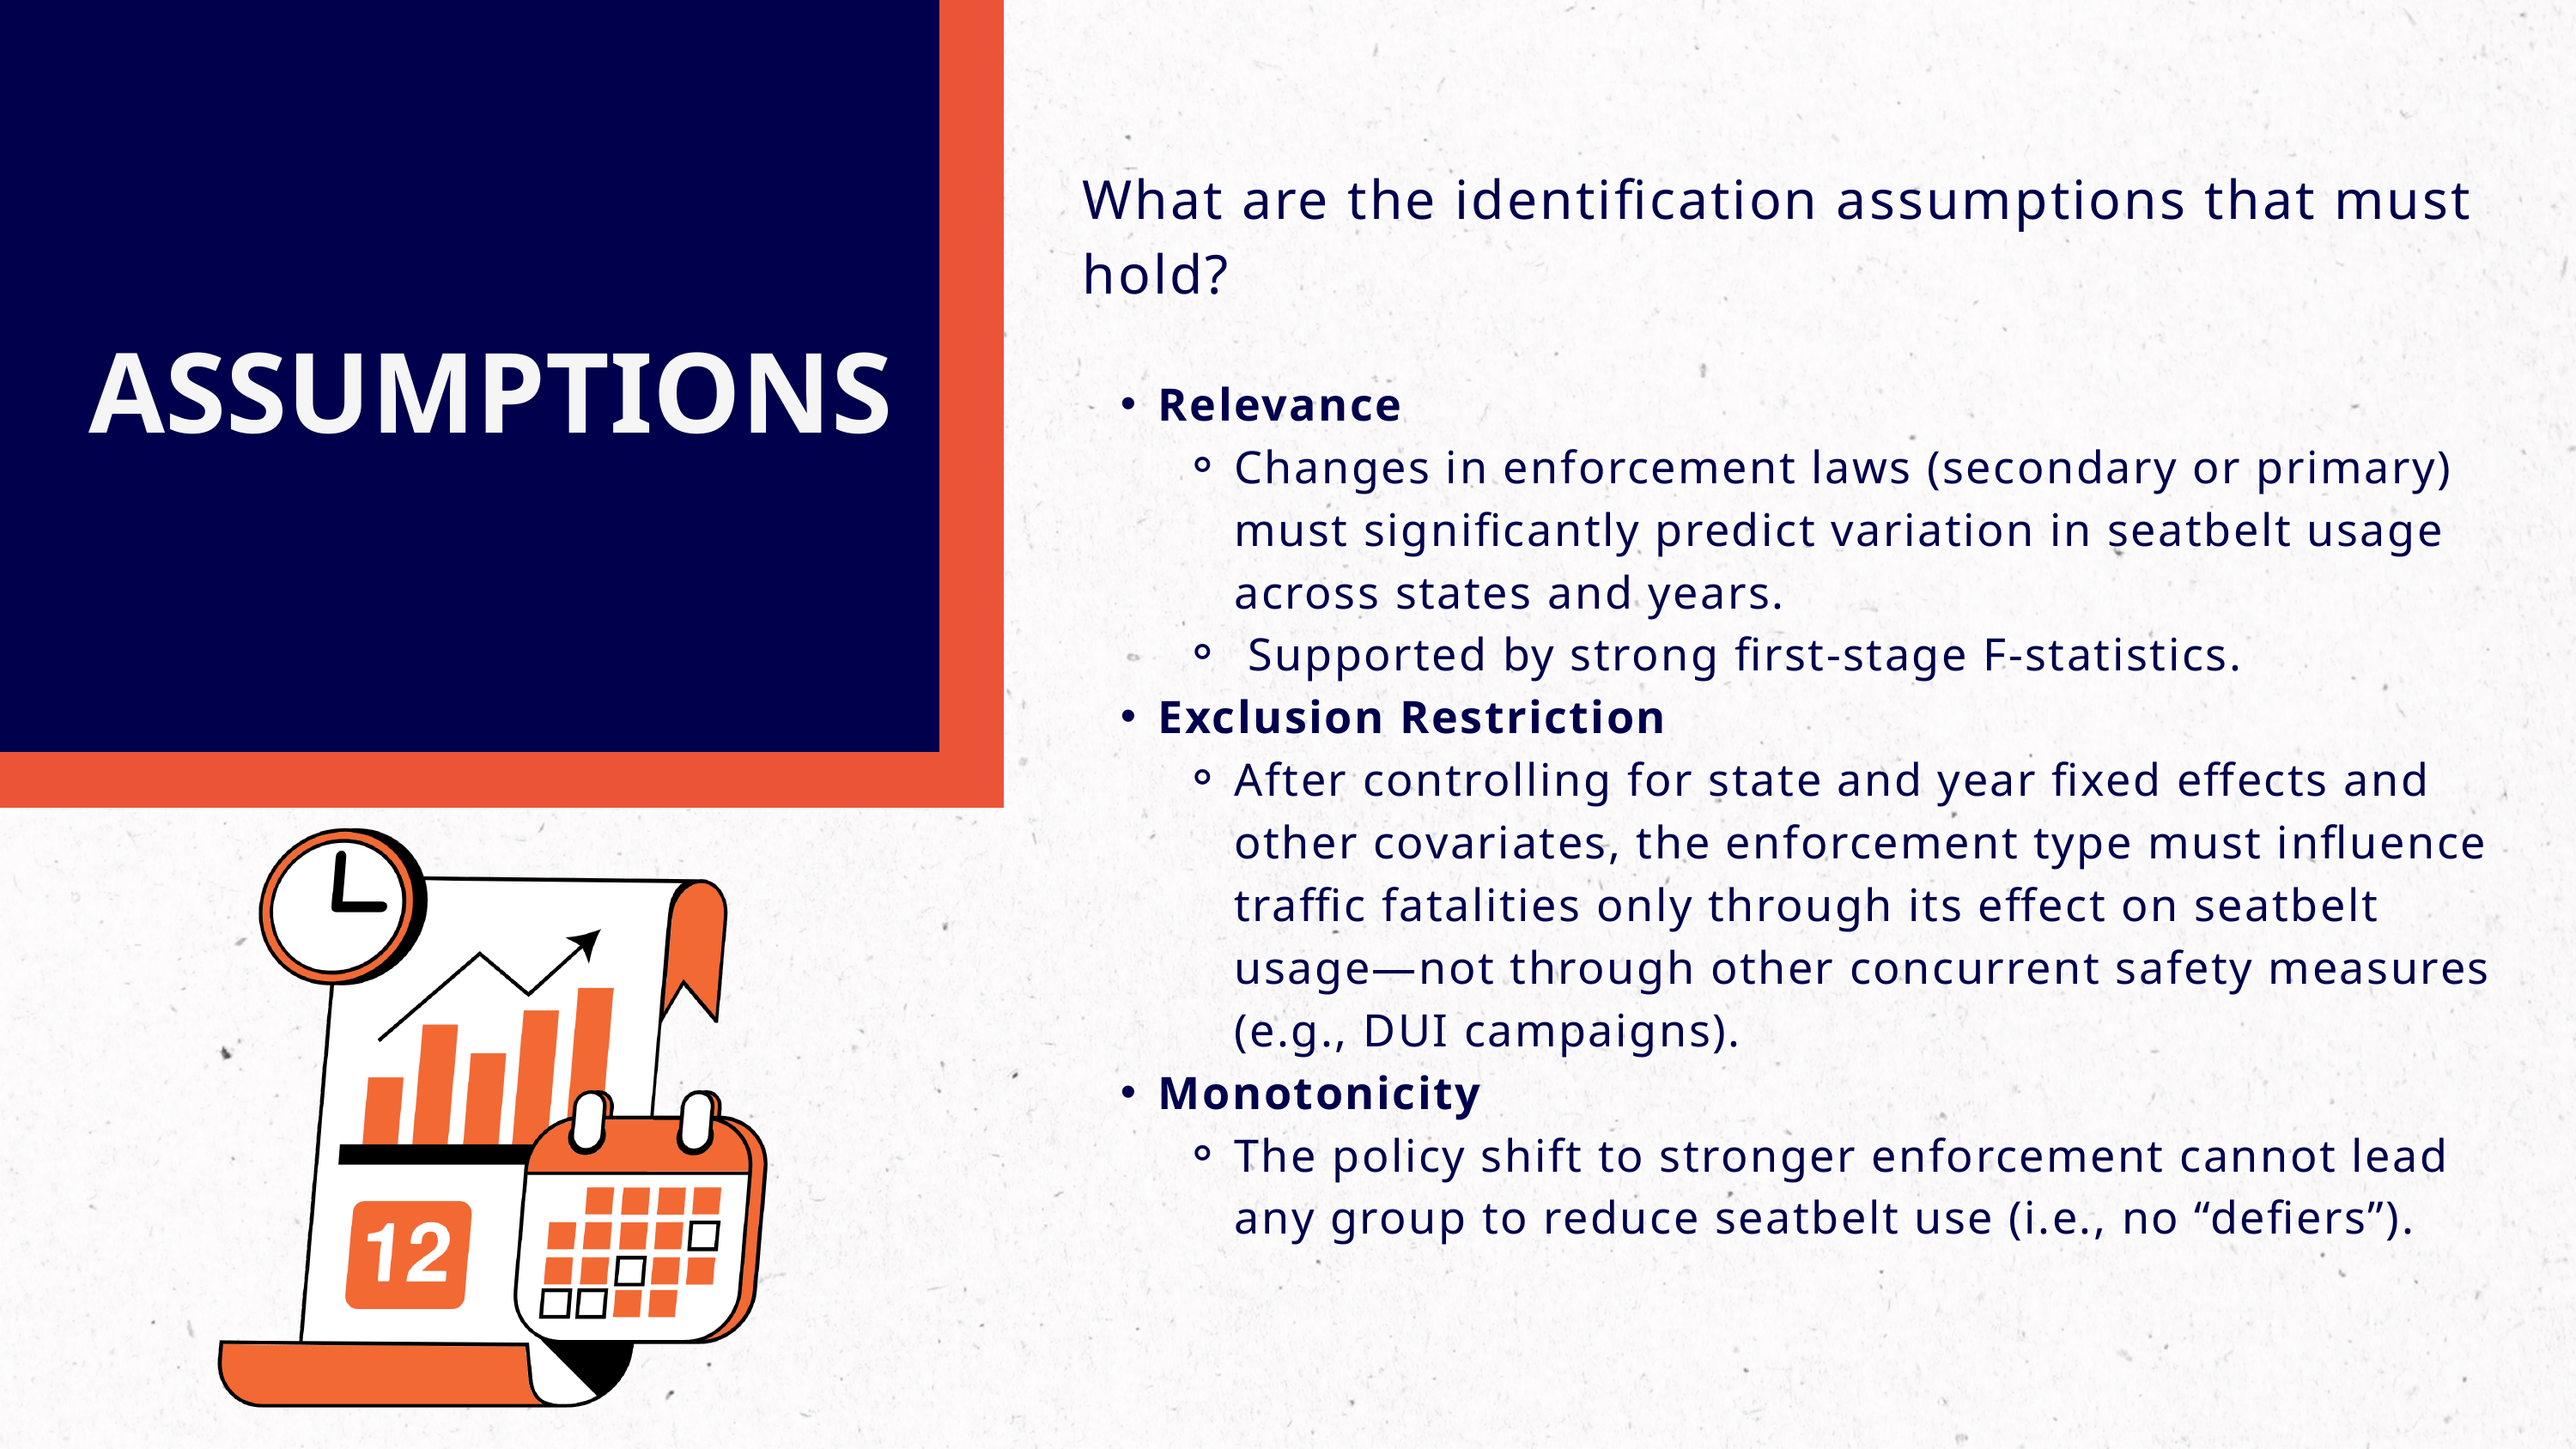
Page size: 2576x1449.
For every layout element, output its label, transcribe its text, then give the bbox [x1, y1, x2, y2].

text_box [0, 0, 1005, 809]
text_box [0, 0, 940, 752]
text_box [216, 828, 769, 1408]
text_box What are the identification assumptions that must hold? Relevance Changes in enforcement laws (secondary or primary) must significantly predict variation in seatbelt usage across states and years. Supported by strong first-stage F-statistics. Exclusion Restriction After controlling for state and year fixed effects and other covariates, the enforcement type must influence traffic fatalities only through its effect on seatbelt usage—not through other concurrent safety measures (e.g., DUI campaigns). Monotonicity The policy shift to stronger enforcement cannot lead any group to reduce seatbelt use (i.e., no “defiers”). [1082, 155, 2518, 1244]
text_box [0, 0, 2576, 1449]
